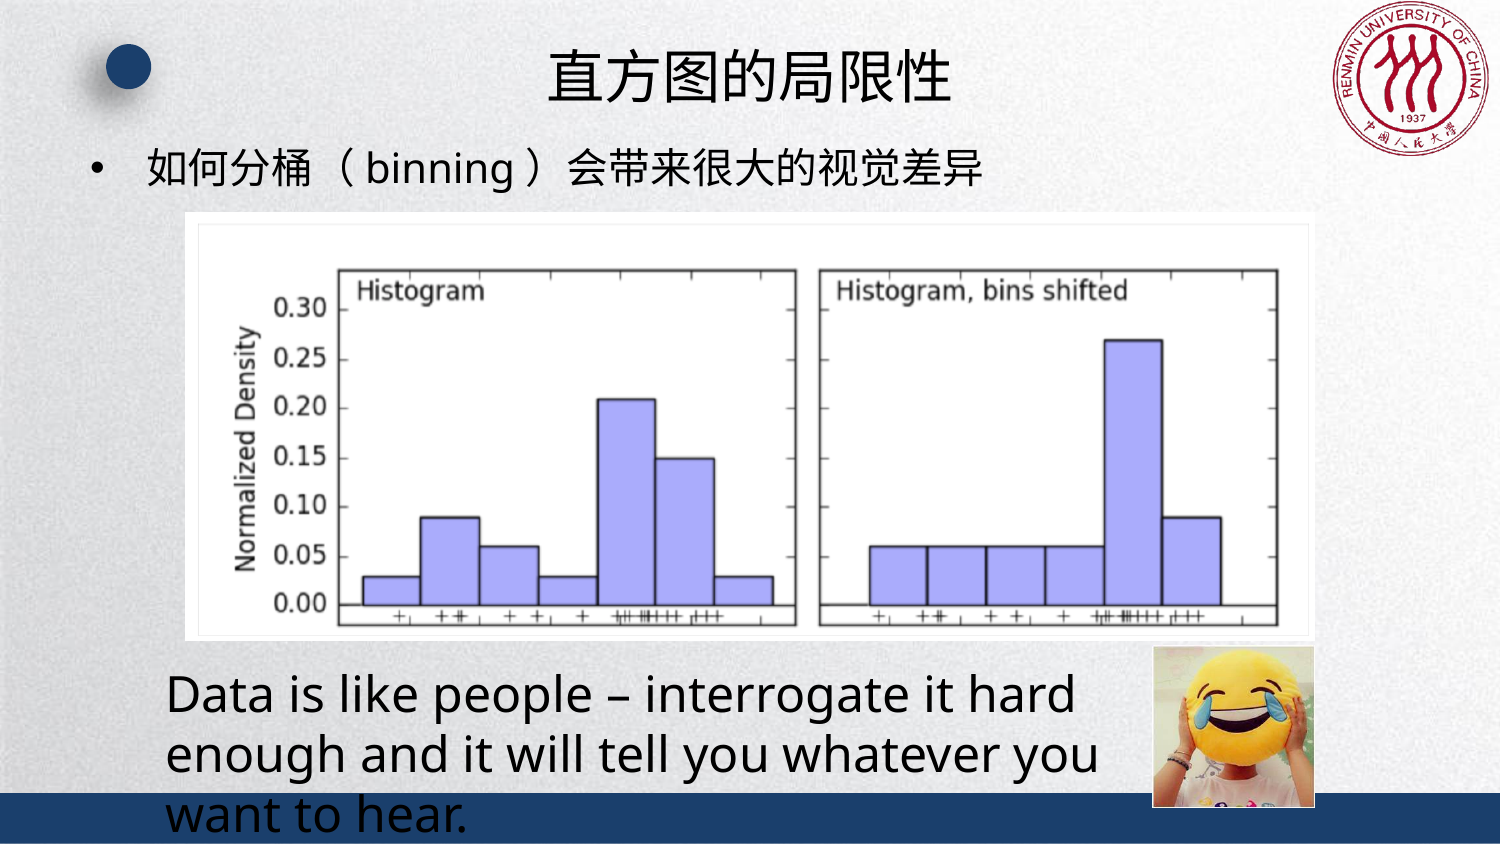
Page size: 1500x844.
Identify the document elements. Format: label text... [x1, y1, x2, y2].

text_box Data is like people – interrogate it hard enough and it will tell you whatever you want to hear. [150, 654, 1188, 844]
picture [184, 212, 1316, 641]
picture [0, 0, 1500, 808]
title 直方图的局限性 [75, 33, 1425, 116]
list 如何分桶（binning）会带来很大的视觉差异 [75, 134, 1425, 781]
